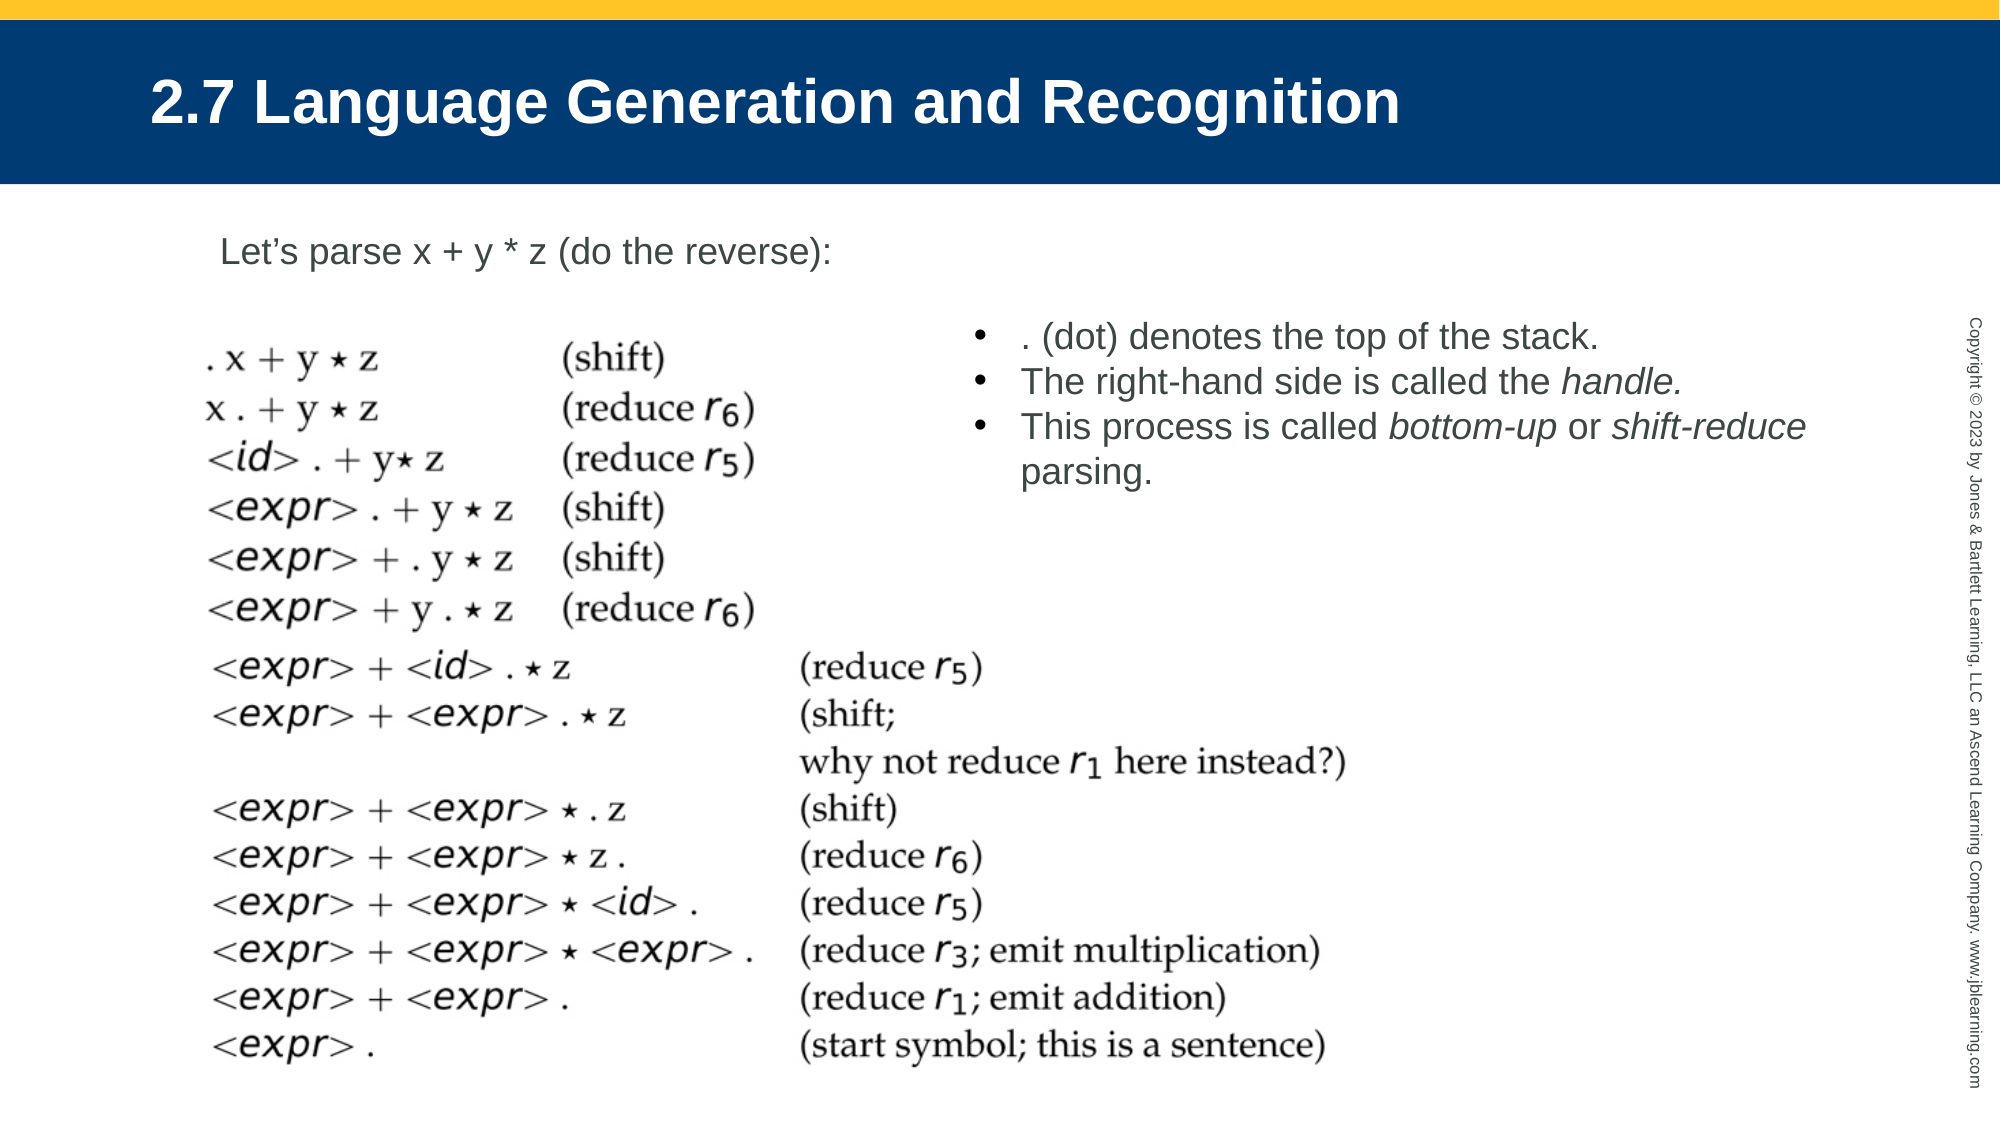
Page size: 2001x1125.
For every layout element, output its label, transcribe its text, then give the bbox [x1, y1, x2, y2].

text_box Let’s parse x + y * z (do the reverse): [0, 200, 1909, 339]
text_box . (dot) denotes the top of the stack. The right-hand side is called the handle. This process is called bottom-up or shift-reduce parsing. [959, 304, 1890, 545]
picture [204, 339, 757, 636]
picture [204, 648, 1348, 1070]
title 2.7 Language Generation and Recognition [0, 19, 2000, 185]
